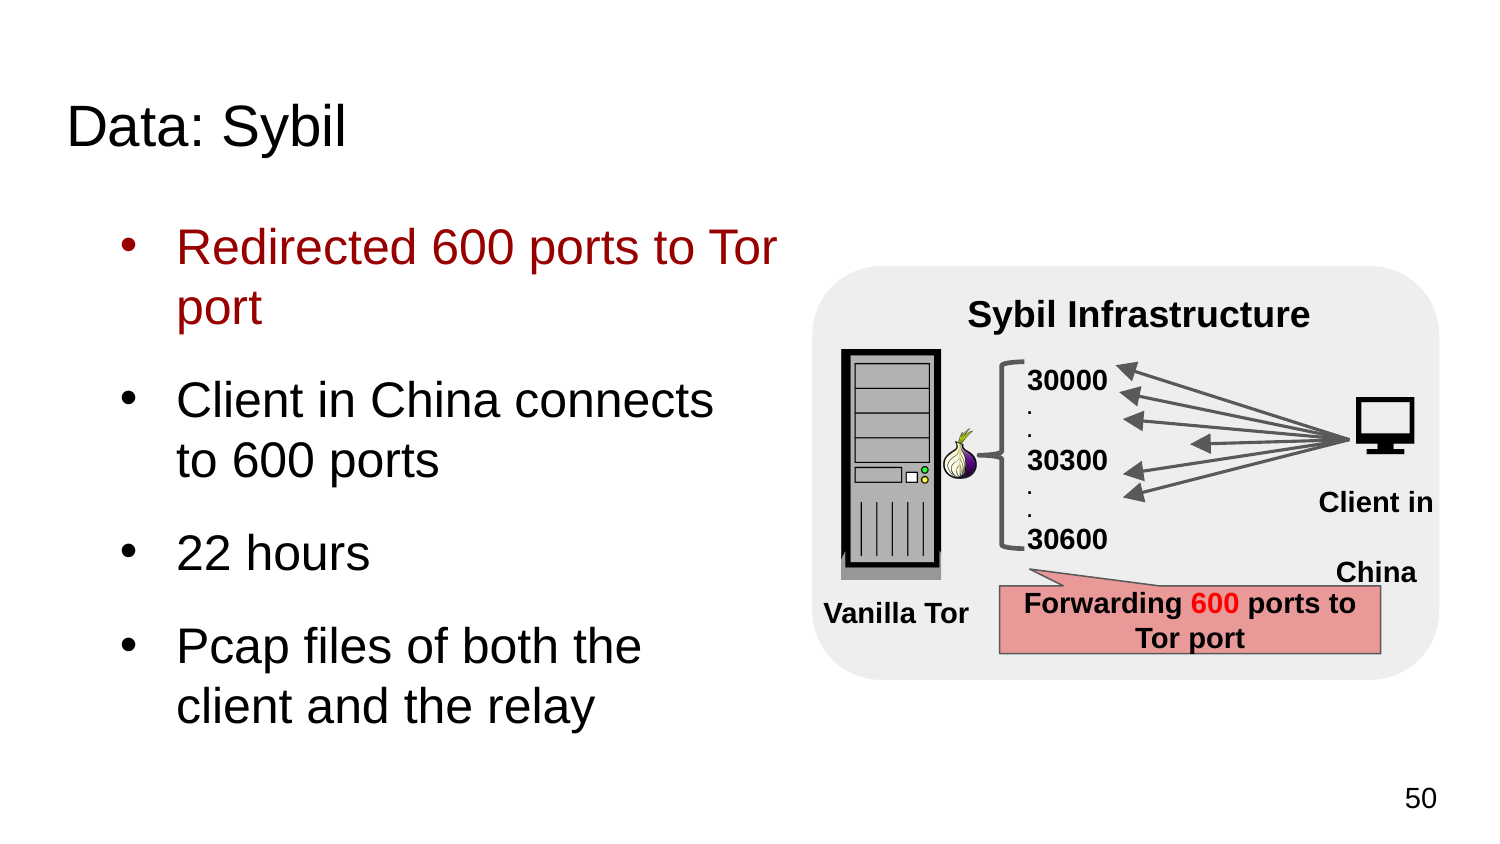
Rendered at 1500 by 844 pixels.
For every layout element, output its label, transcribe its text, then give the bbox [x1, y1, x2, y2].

title Data: Sybil [51, 72, 1449, 167]
text_box Redirected 600 ports to Tor port Client in China connects to 600 ports 22 hours Pcap files of both the client and the relay [85, 199, 809, 801]
picture [1355, 391, 1415, 457]
slide_number 50 [1389, 764, 1480, 830]
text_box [808, 265, 1453, 681]
